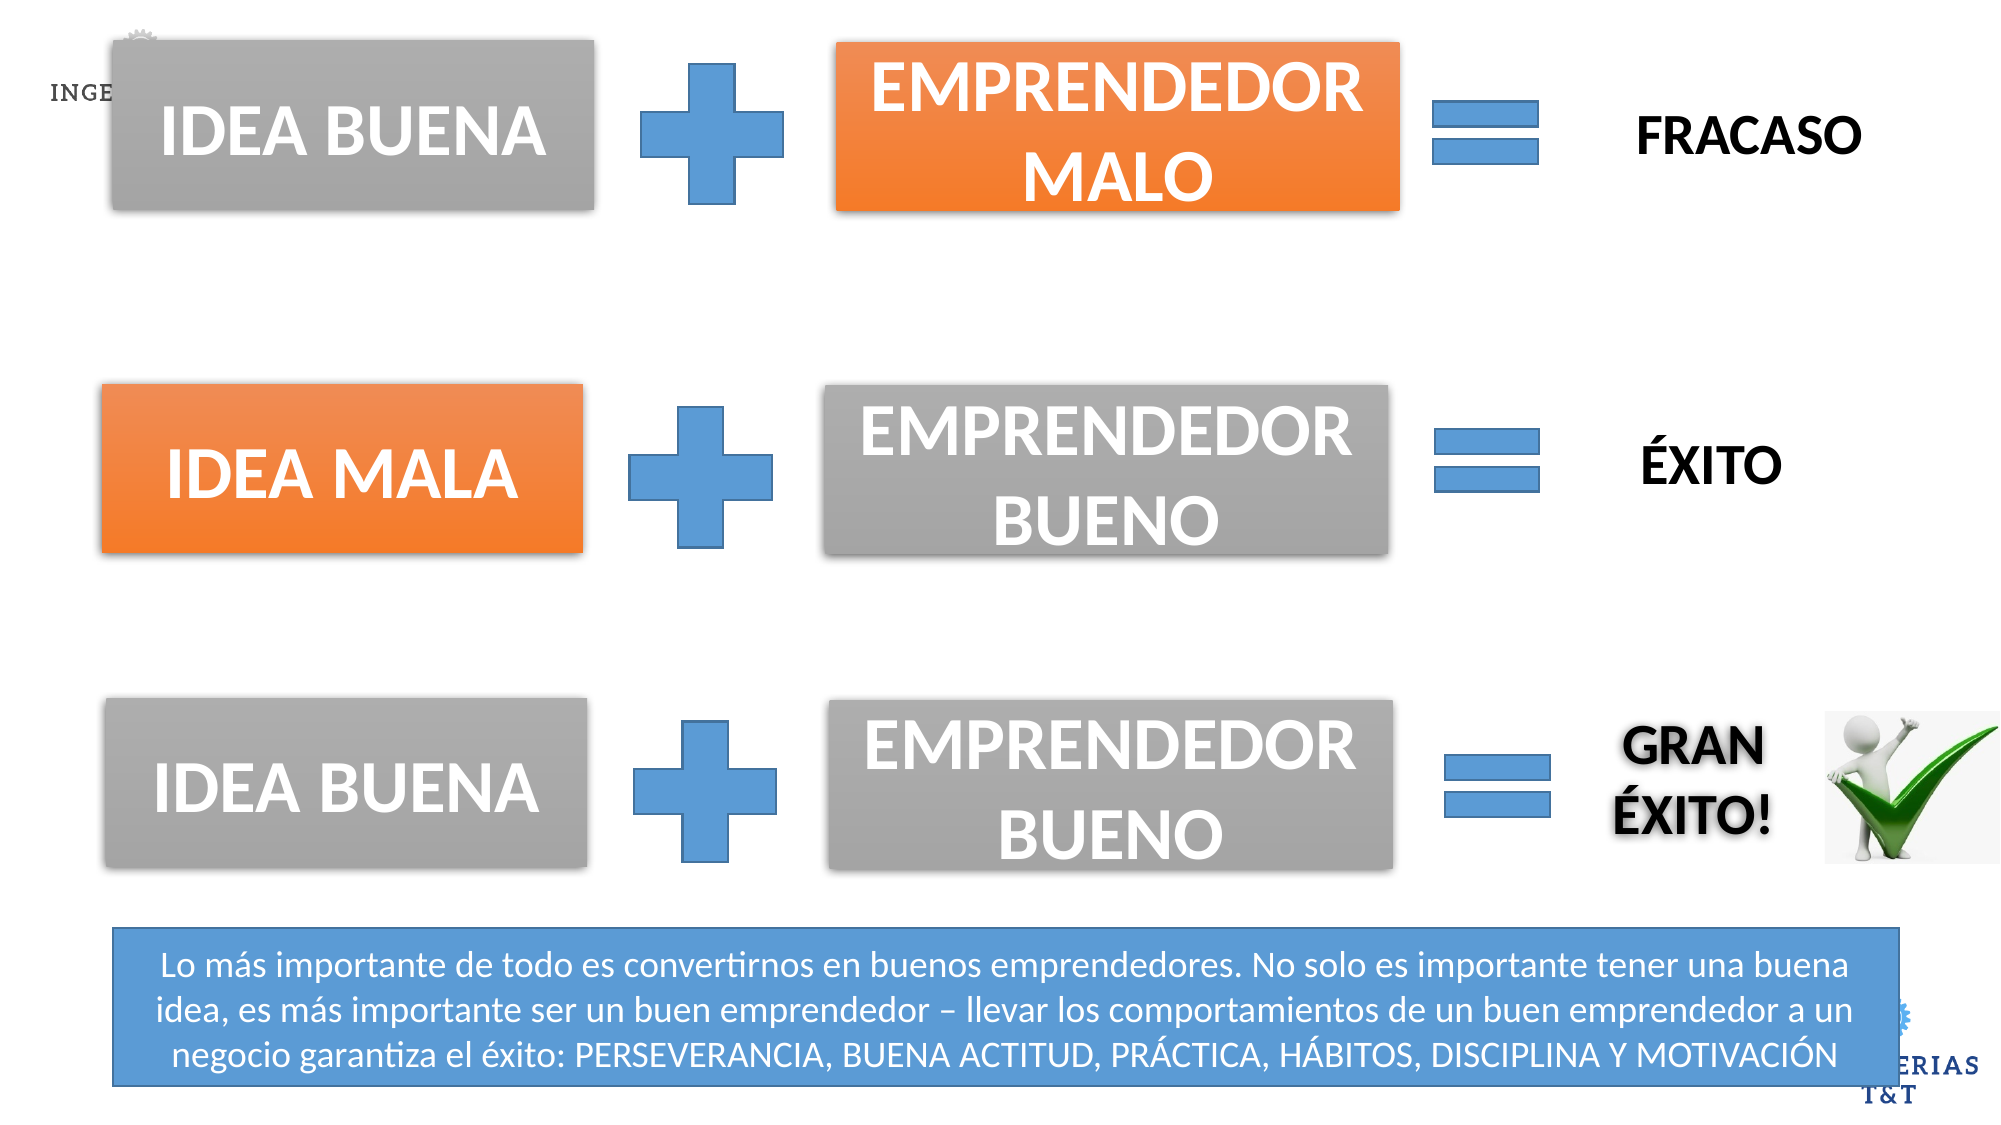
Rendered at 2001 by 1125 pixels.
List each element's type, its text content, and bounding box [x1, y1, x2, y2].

text_box [1432, 138, 1539, 165]
text_box EMPRENDEDOR MALO [836, 42, 1400, 211]
picture [1824, 711, 2000, 864]
text_box [1444, 791, 1528, 818]
text_box IDEA BUENA [106, 698, 588, 867]
text_box Lo más importante de todo es convertirnos en buenos emprendedores. No solo es importante tener una buena idea, es más importante ser un buen emprendedor – llevar los comportamientos de un buen emprendedor a un negocio garantiza el éxito: PERSEVERANCIA, BUENA ACTITUD, PRÁCTICA, HÁBITOS, DISCIPLINA Y MOTIVACIÓN [112, 927, 1900, 1087]
text_box ÉXITO [1584, 418, 1839, 504]
text_box GRAN ÉXITO! [1466, 596, 1859, 927]
text_box [633, 720, 777, 863]
text_box [1434, 428, 1540, 455]
text_box EMPRENDEDOR BUENO [825, 385, 1389, 554]
text_box [640, 63, 784, 205]
text_box [1444, 754, 1492, 781]
text_box IDEA MALA [102, 384, 583, 553]
text_box FRACASO [1600, 88, 1899, 174]
text_box EMPRENDEDOR BUENO [829, 700, 1393, 869]
text_box [1432, 100, 1539, 128]
picture [1785, 988, 1985, 1111]
text_box IDEA BUENA [113, 40, 595, 210]
text_box [1434, 466, 1540, 493]
text_box [628, 406, 773, 549]
